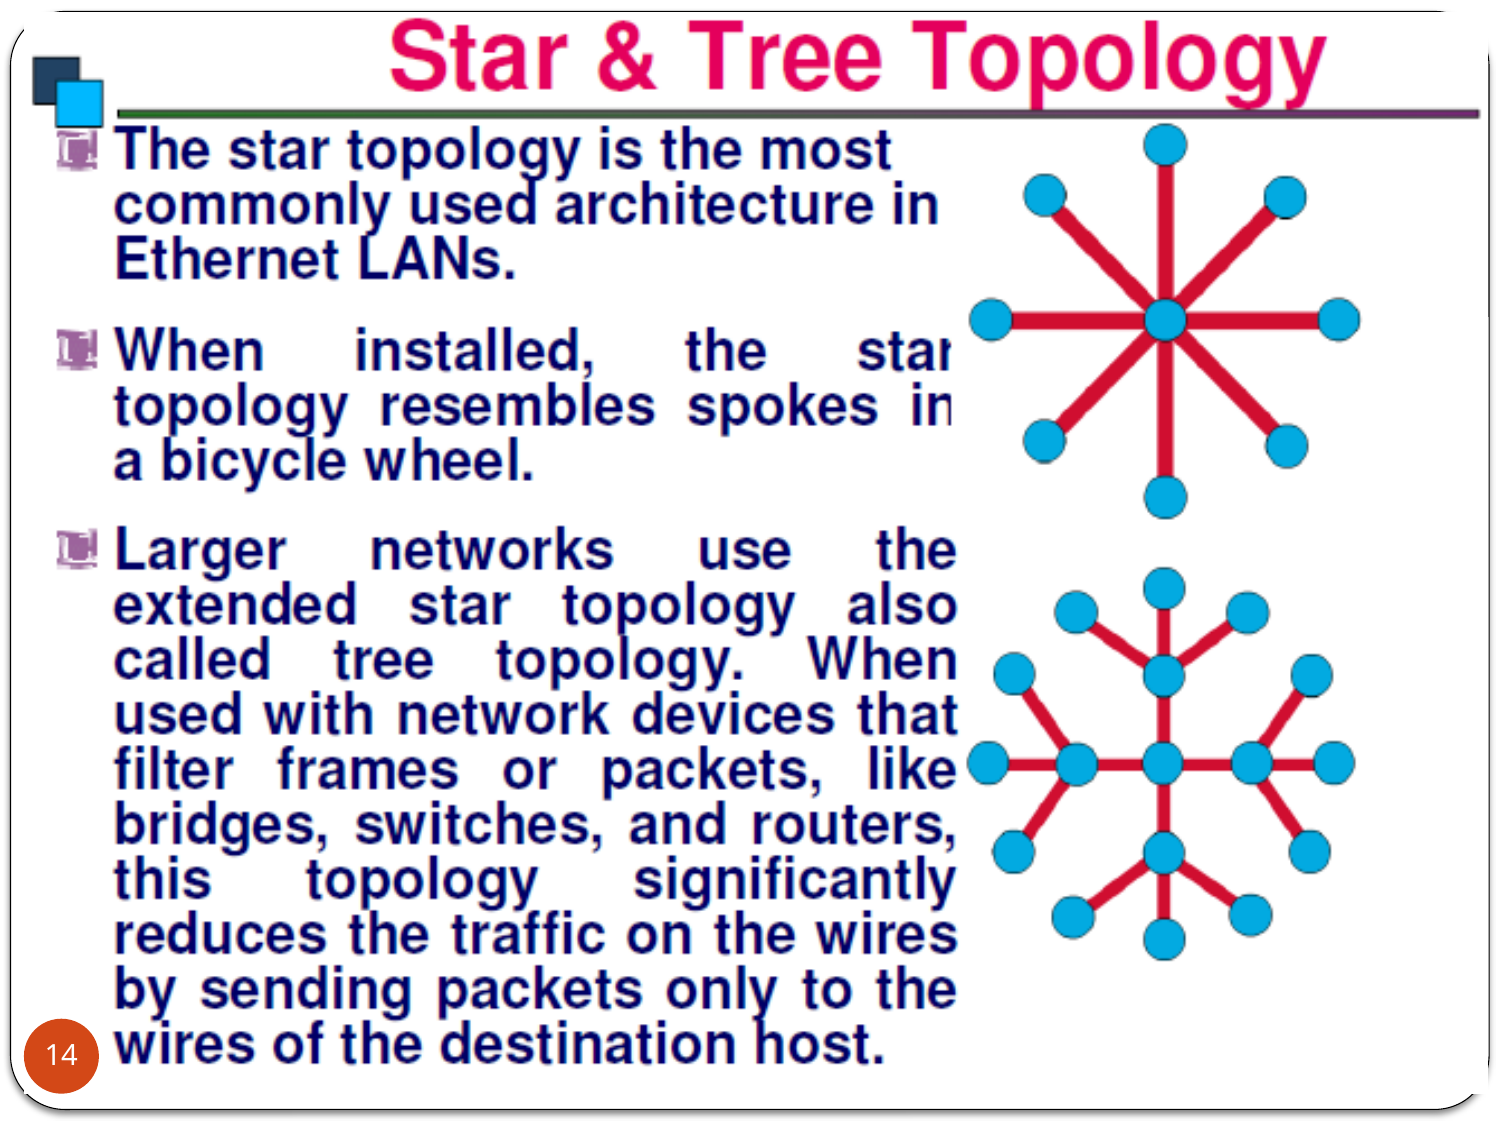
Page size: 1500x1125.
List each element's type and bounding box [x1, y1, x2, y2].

list [24, 12, 1488, 1094]
